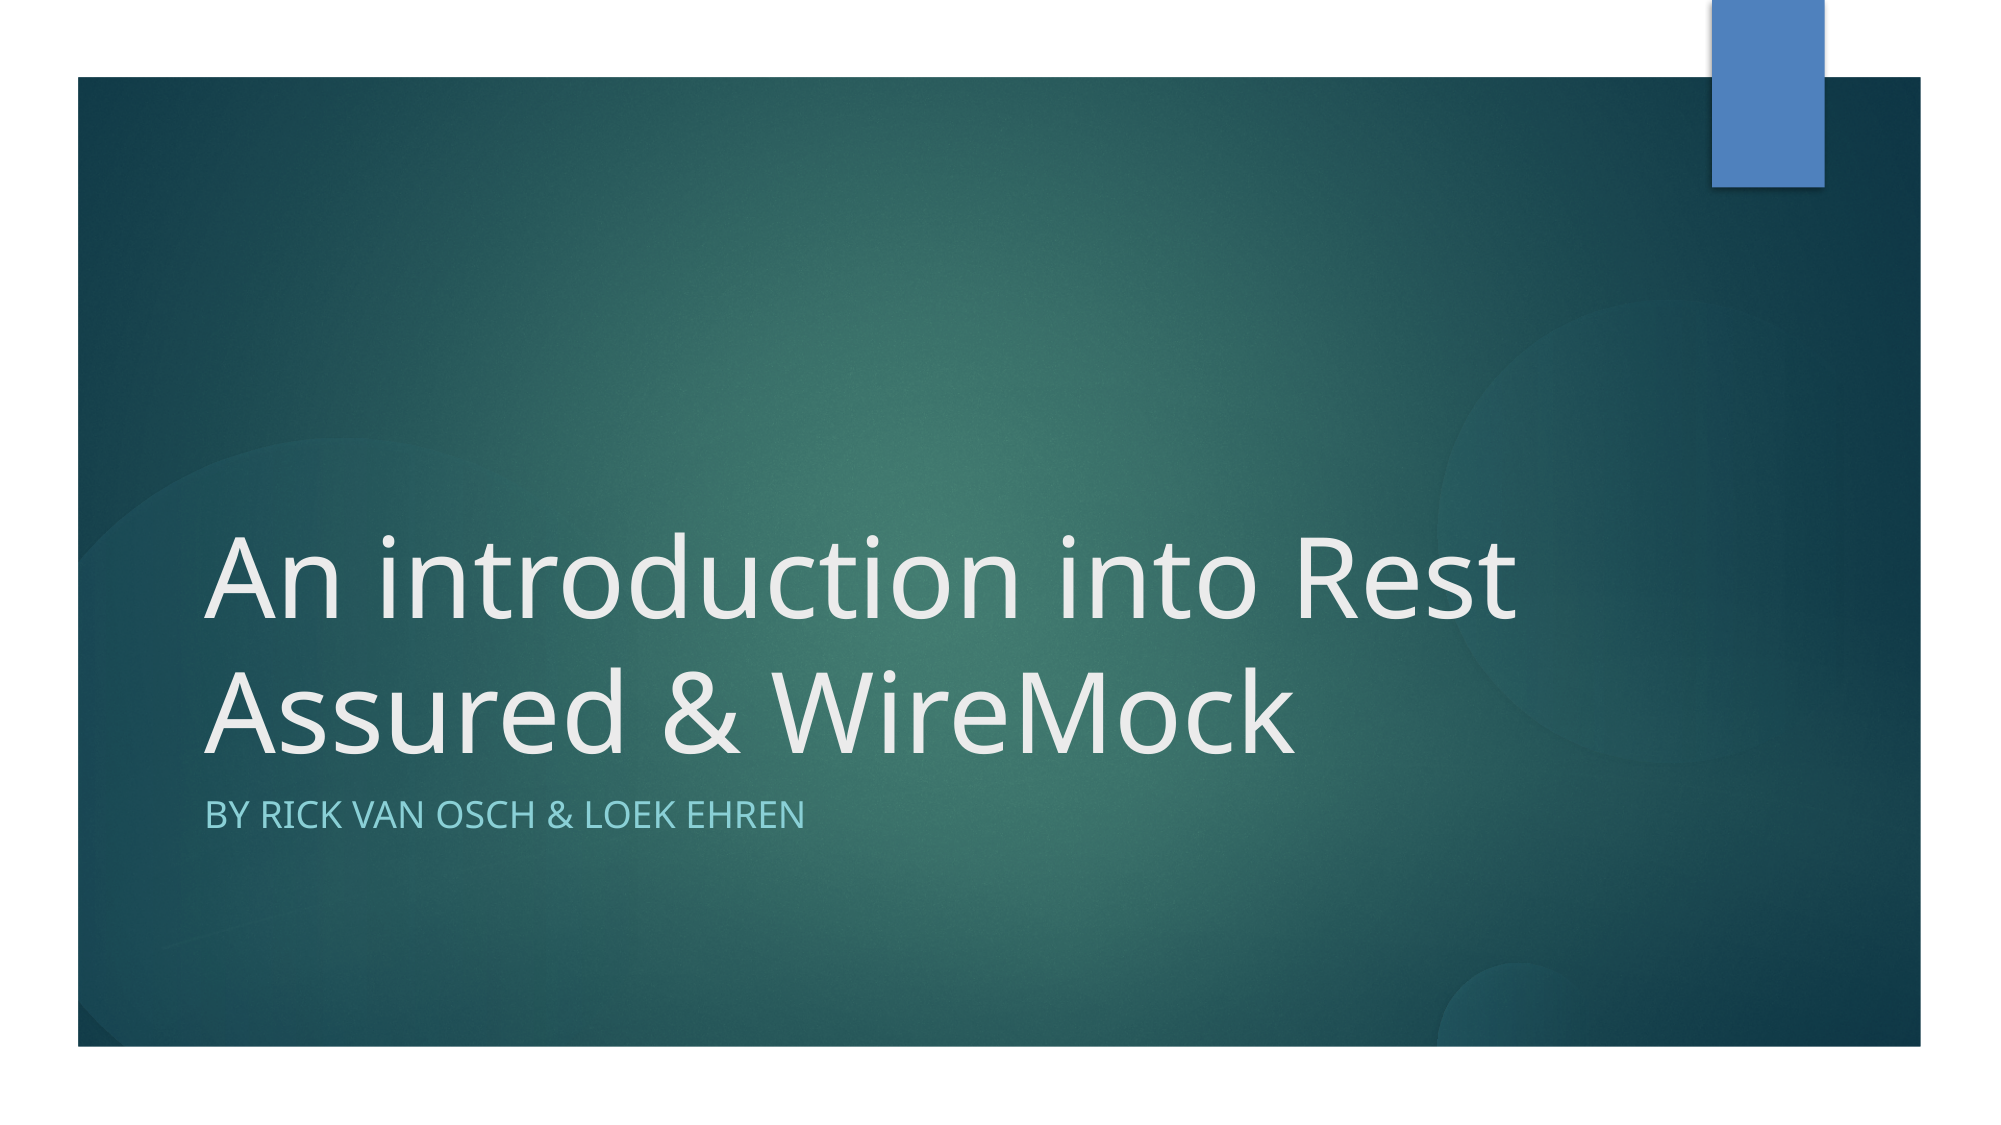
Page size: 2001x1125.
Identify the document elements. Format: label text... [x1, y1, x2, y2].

text_box By rick van osch & loek ehren [189, 783, 1638, 925]
text_box An introduction into Rest Assured & WireMock [189, 344, 1638, 783]
picture [79, 78, 1920, 1046]
